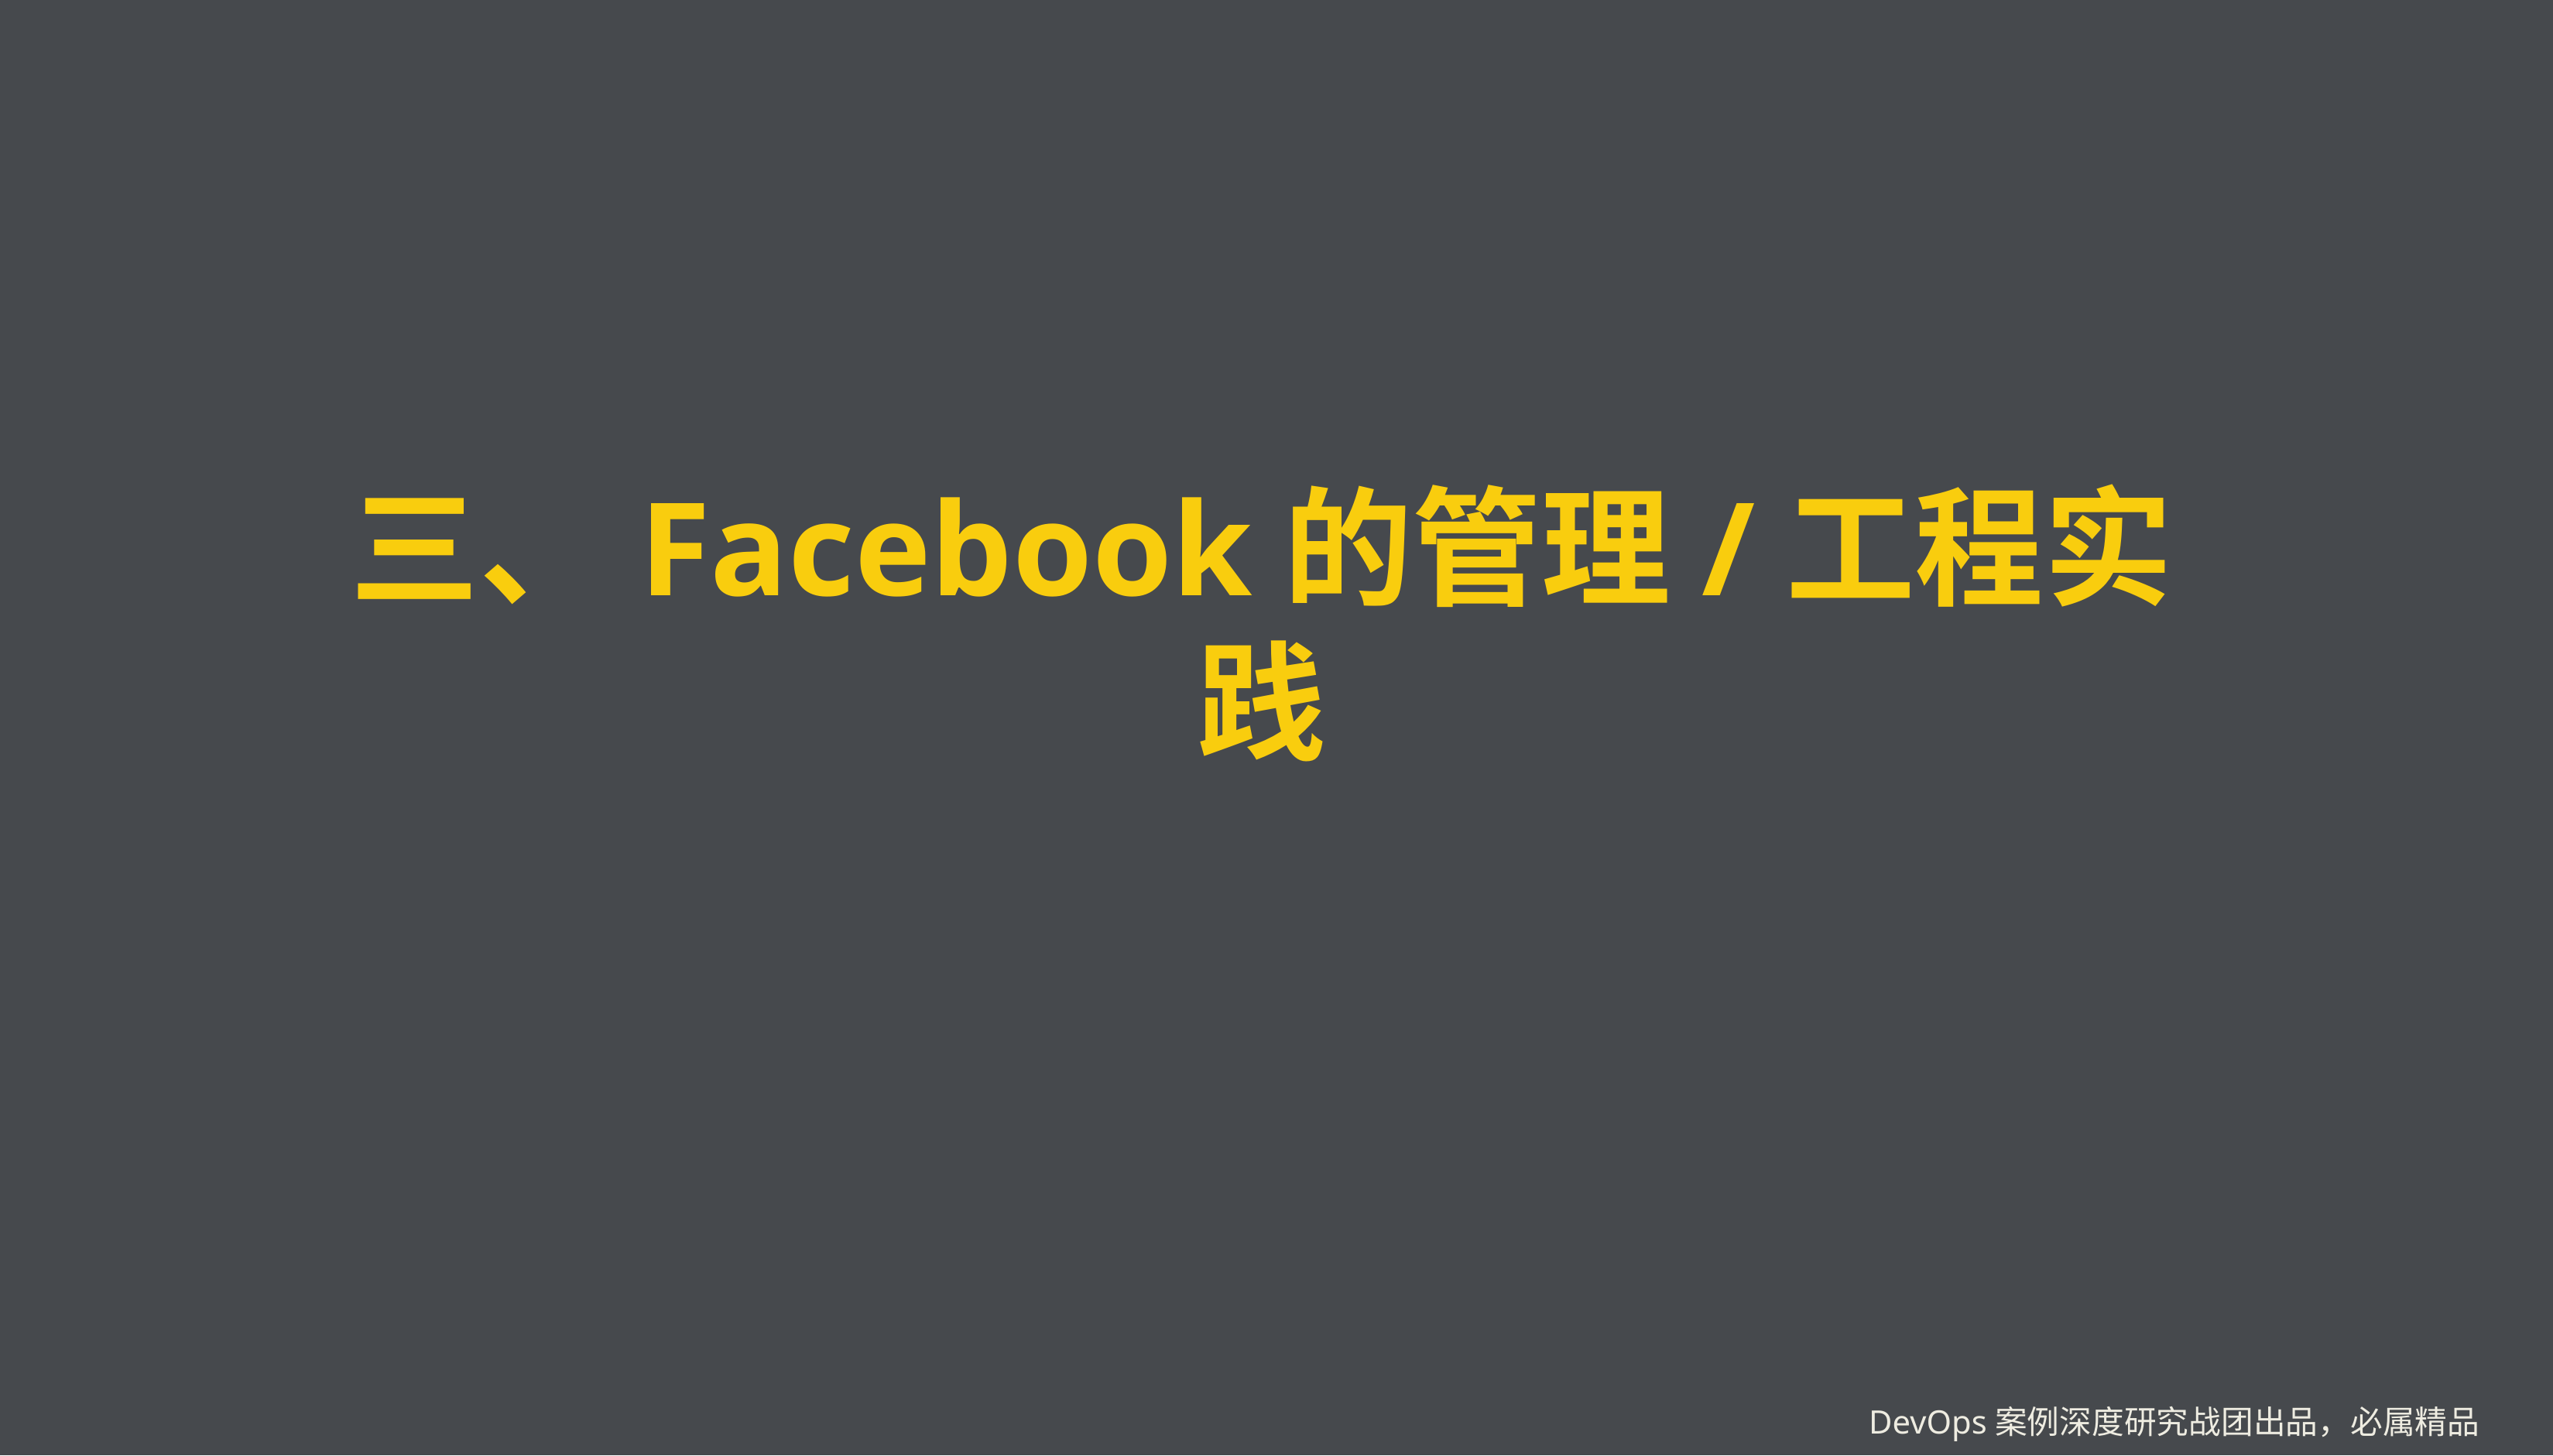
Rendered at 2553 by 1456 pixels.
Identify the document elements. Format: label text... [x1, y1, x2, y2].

title 三、Facebook的管理/工程实践 [289, 466, 2235, 776]
